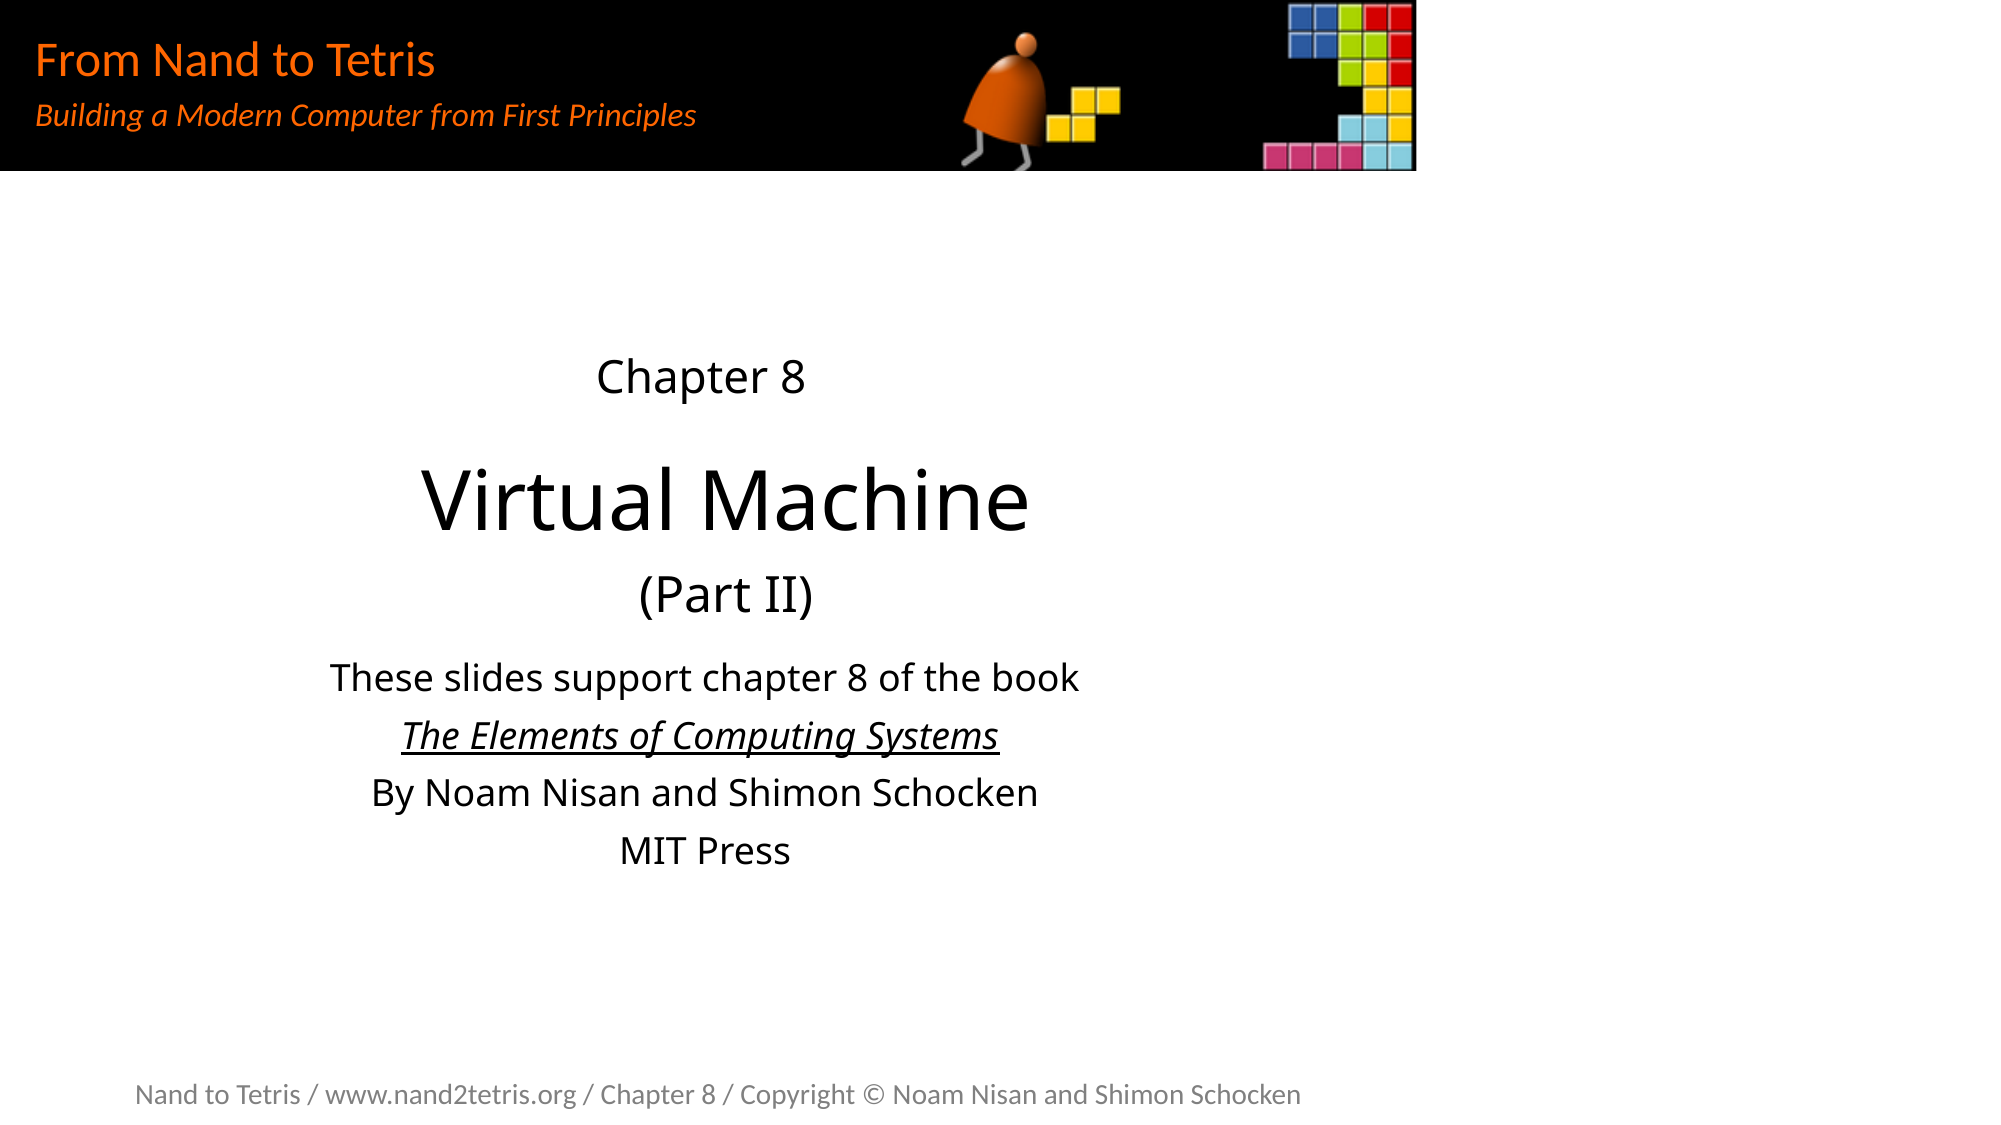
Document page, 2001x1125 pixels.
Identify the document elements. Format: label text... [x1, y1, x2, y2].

subtitle Chapter 8 [416, 346, 986, 442]
list Virtual Machine (Part II) [161, 450, 1293, 638]
picture [0, 0, 1417, 171]
